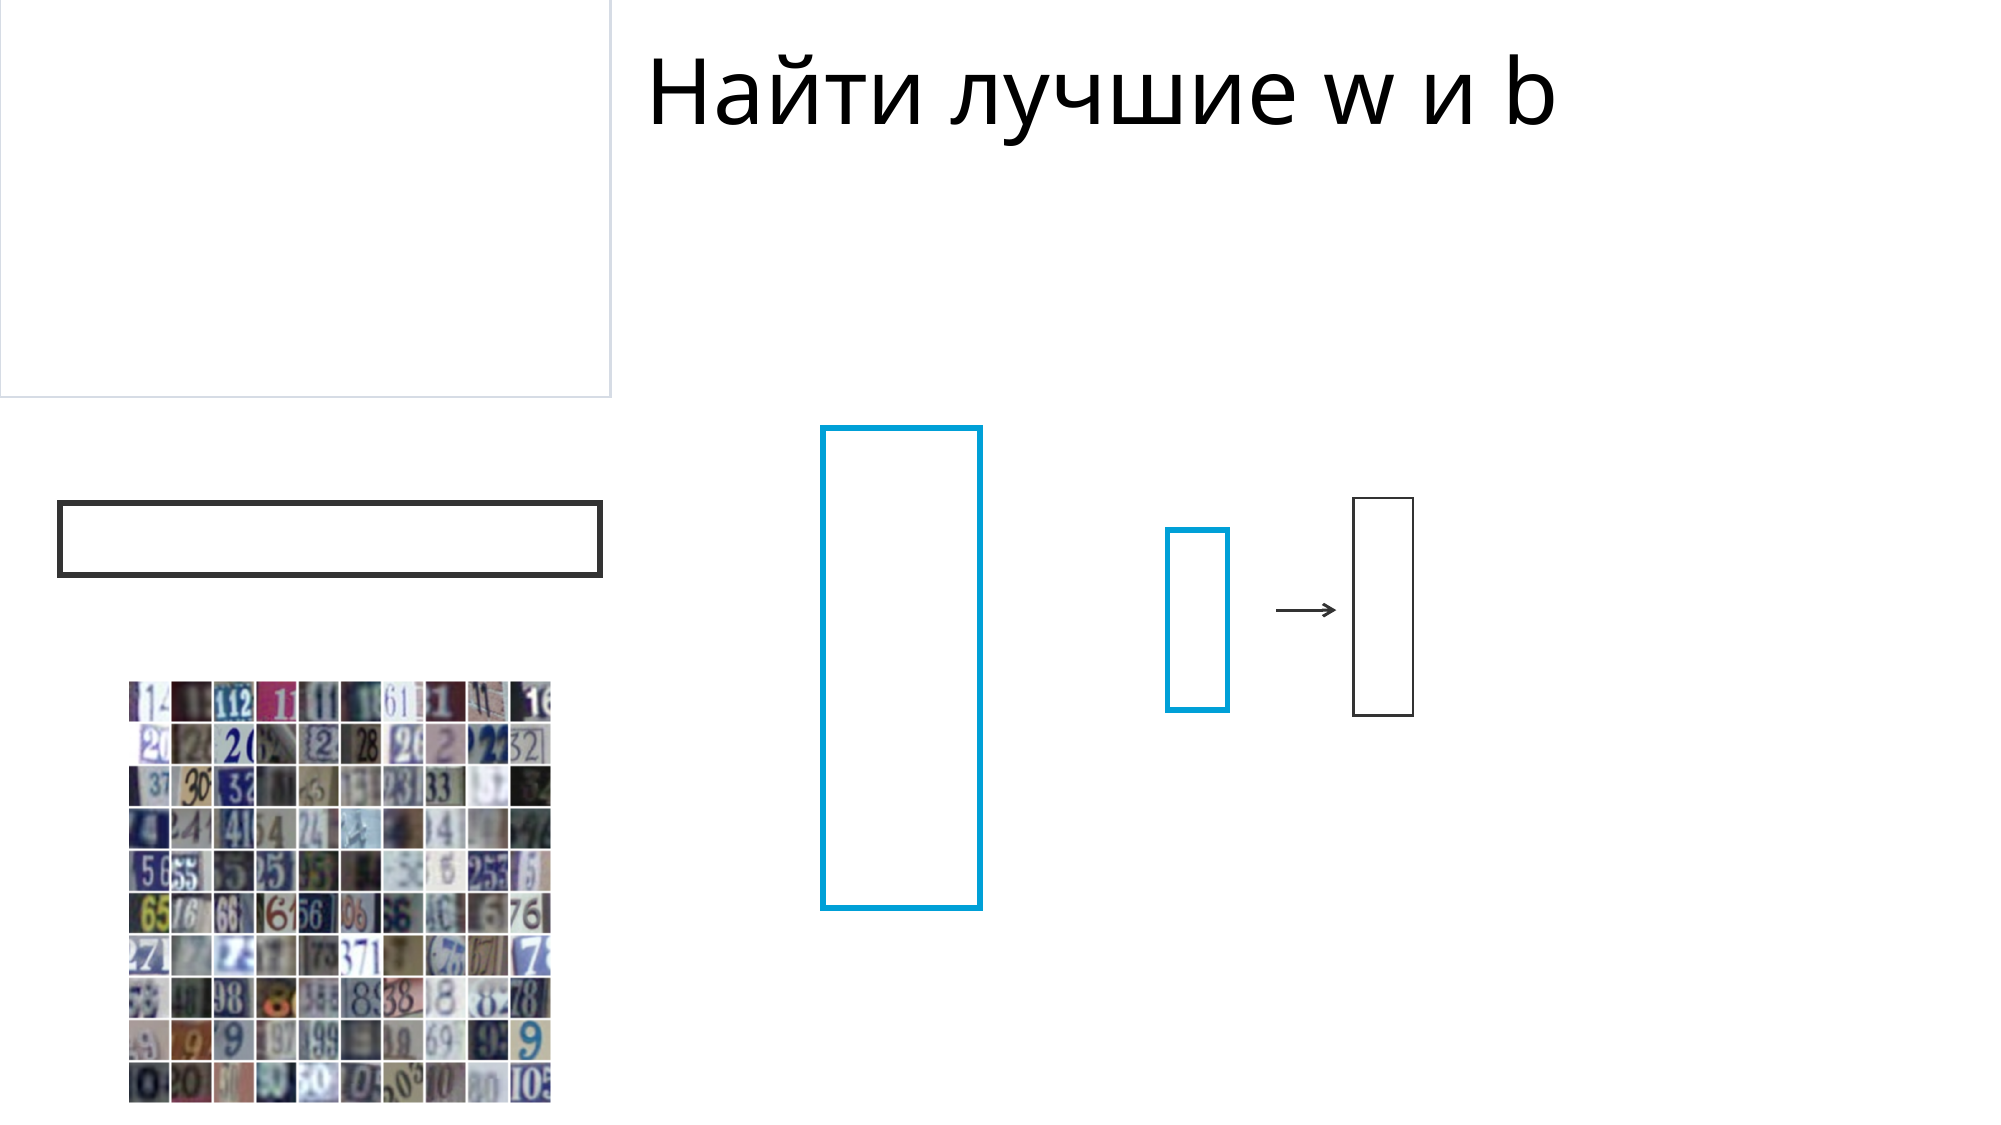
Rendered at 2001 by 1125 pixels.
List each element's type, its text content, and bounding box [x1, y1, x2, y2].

title Найти лучшие w и b [631, 37, 1966, 256]
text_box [687, 371, 1275, 1039]
text_box [59, 502, 601, 576]
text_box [1276, 437, 1484, 716]
picture [119, 675, 565, 1112]
